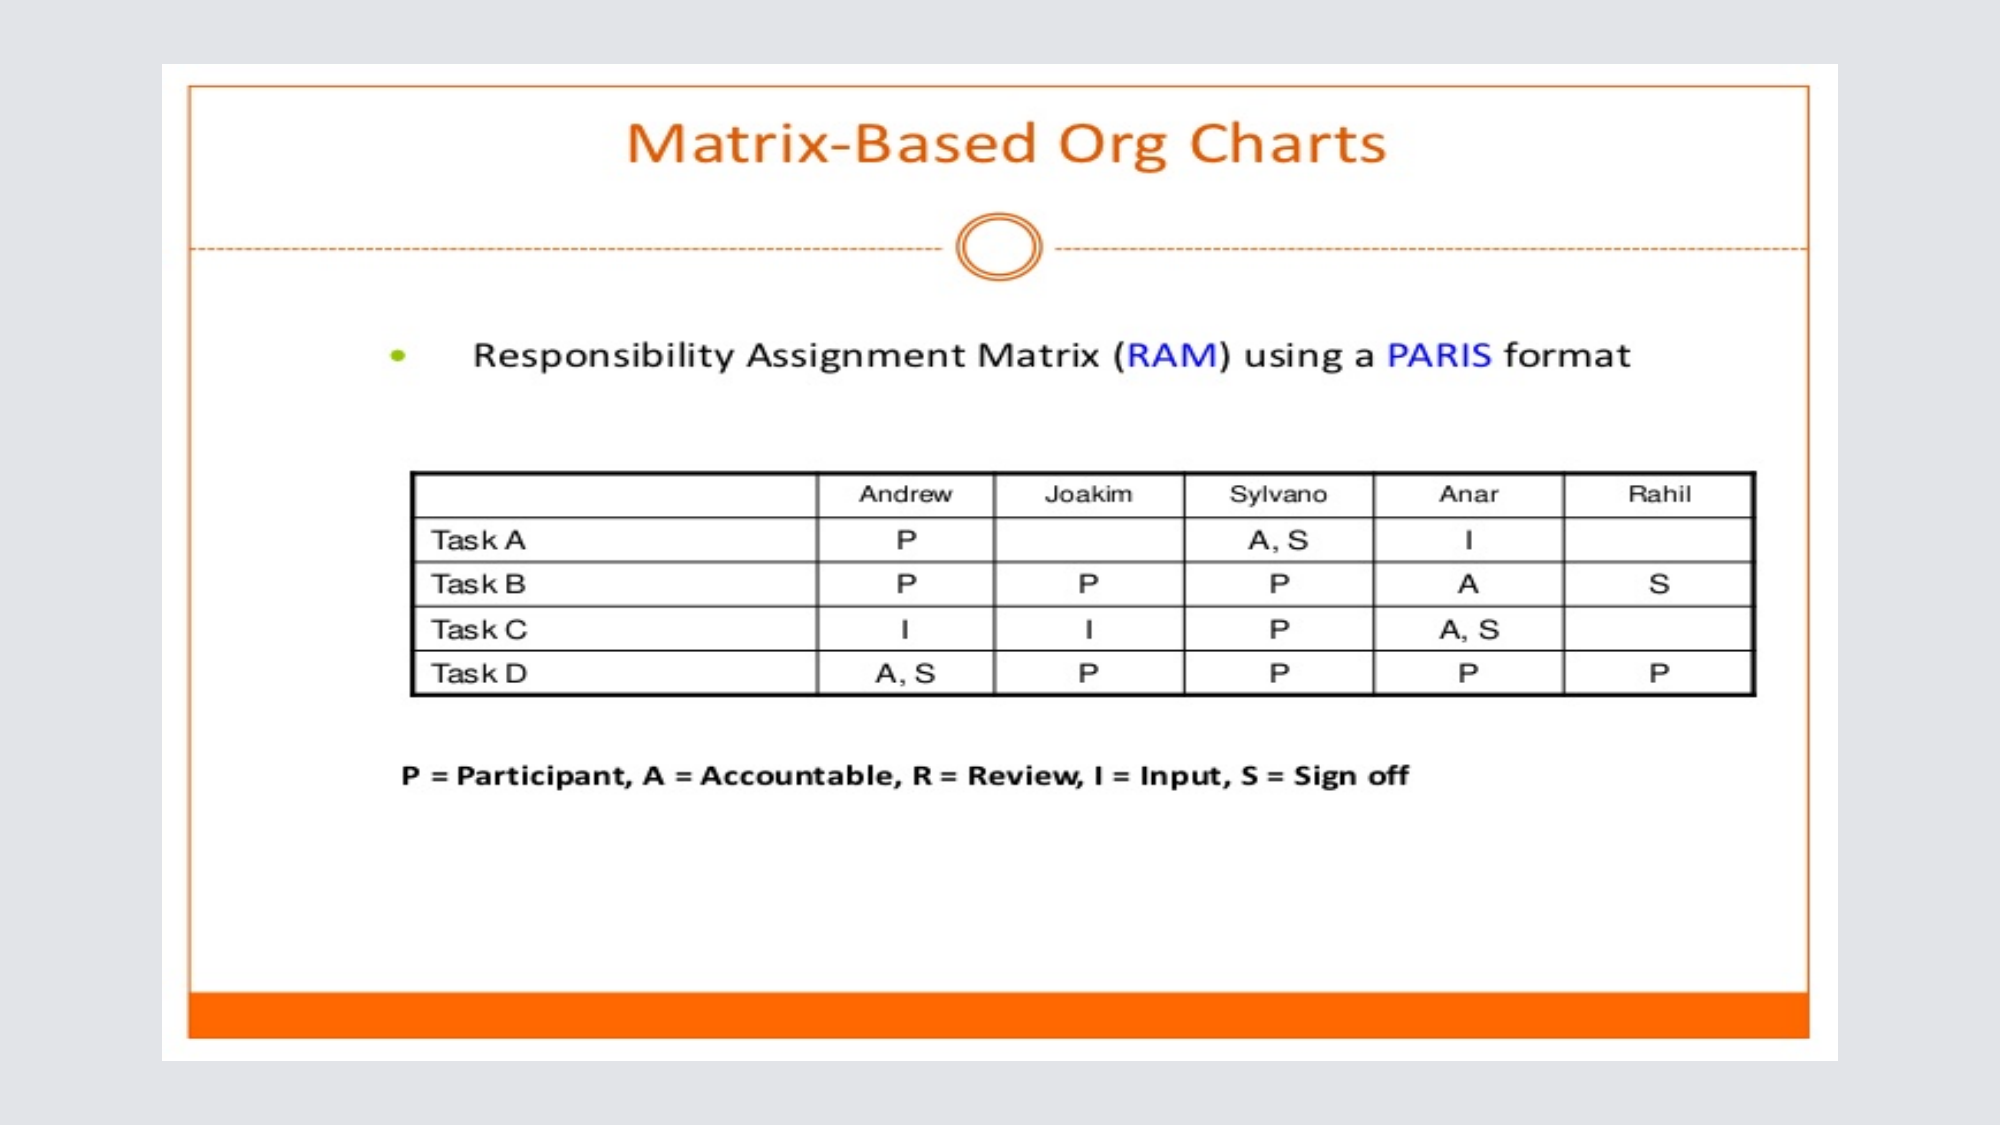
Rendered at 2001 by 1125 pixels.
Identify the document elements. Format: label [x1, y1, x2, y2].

list [161, 64, 1838, 1061]
